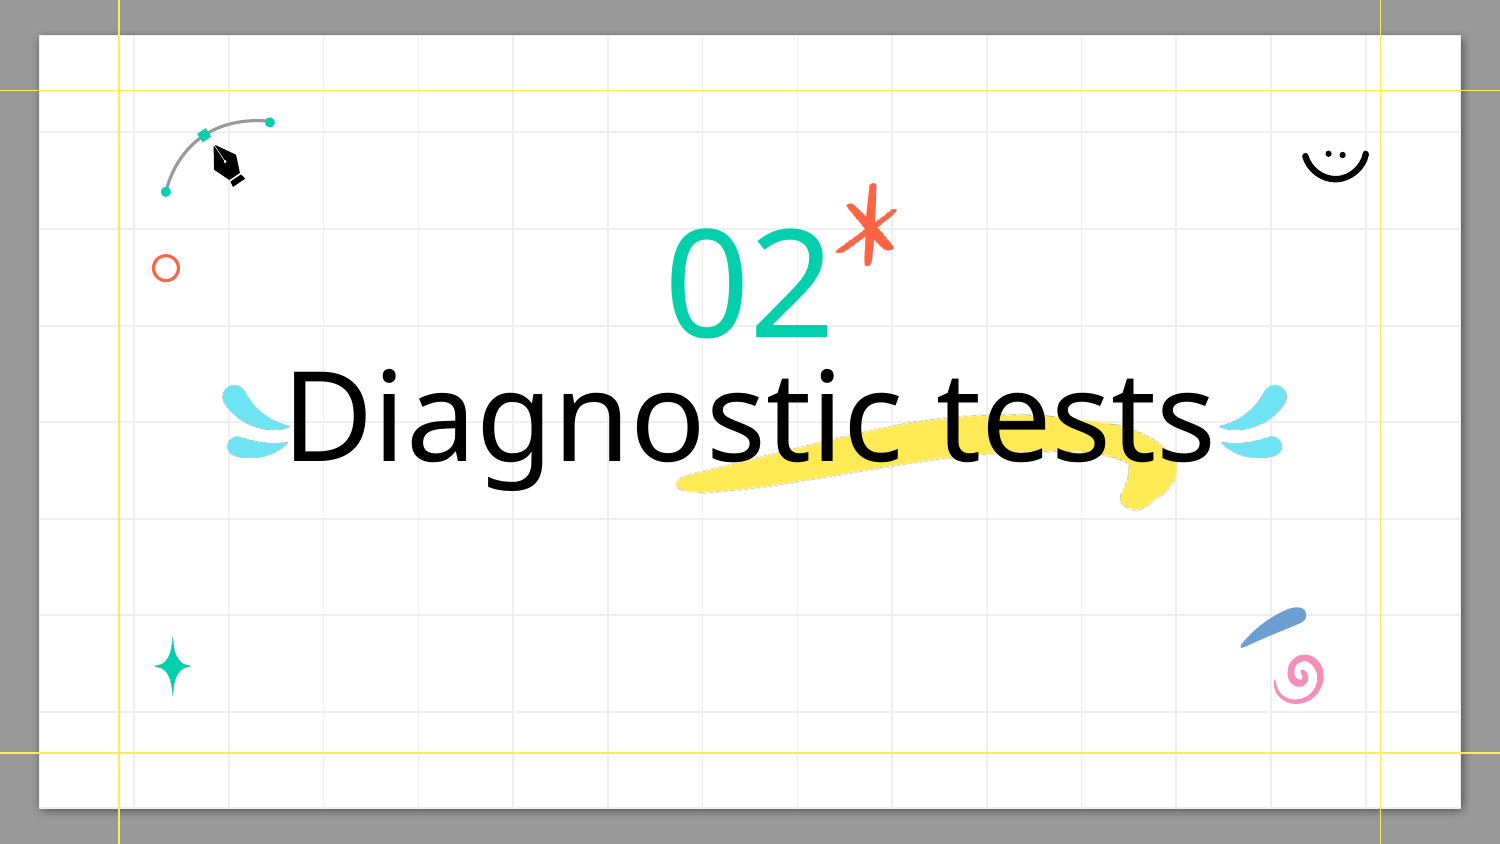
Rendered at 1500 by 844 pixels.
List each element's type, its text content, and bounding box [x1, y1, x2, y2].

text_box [1301, 150, 1370, 183]
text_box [212, 175, 240, 187]
picture [675, 398, 1176, 554]
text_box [135, 104, 272, 167]
text_box [1240, 607, 1307, 648]
picture [154, 635, 191, 697]
picture [1219, 385, 1287, 459]
picture [835, 183, 897, 267]
text_box [1273, 654, 1324, 704]
title Diagnostic tests [213, 367, 1287, 474]
text_box [153, 255, 179, 281]
list 02 [544, 247, 956, 330]
picture [222, 385, 290, 459]
